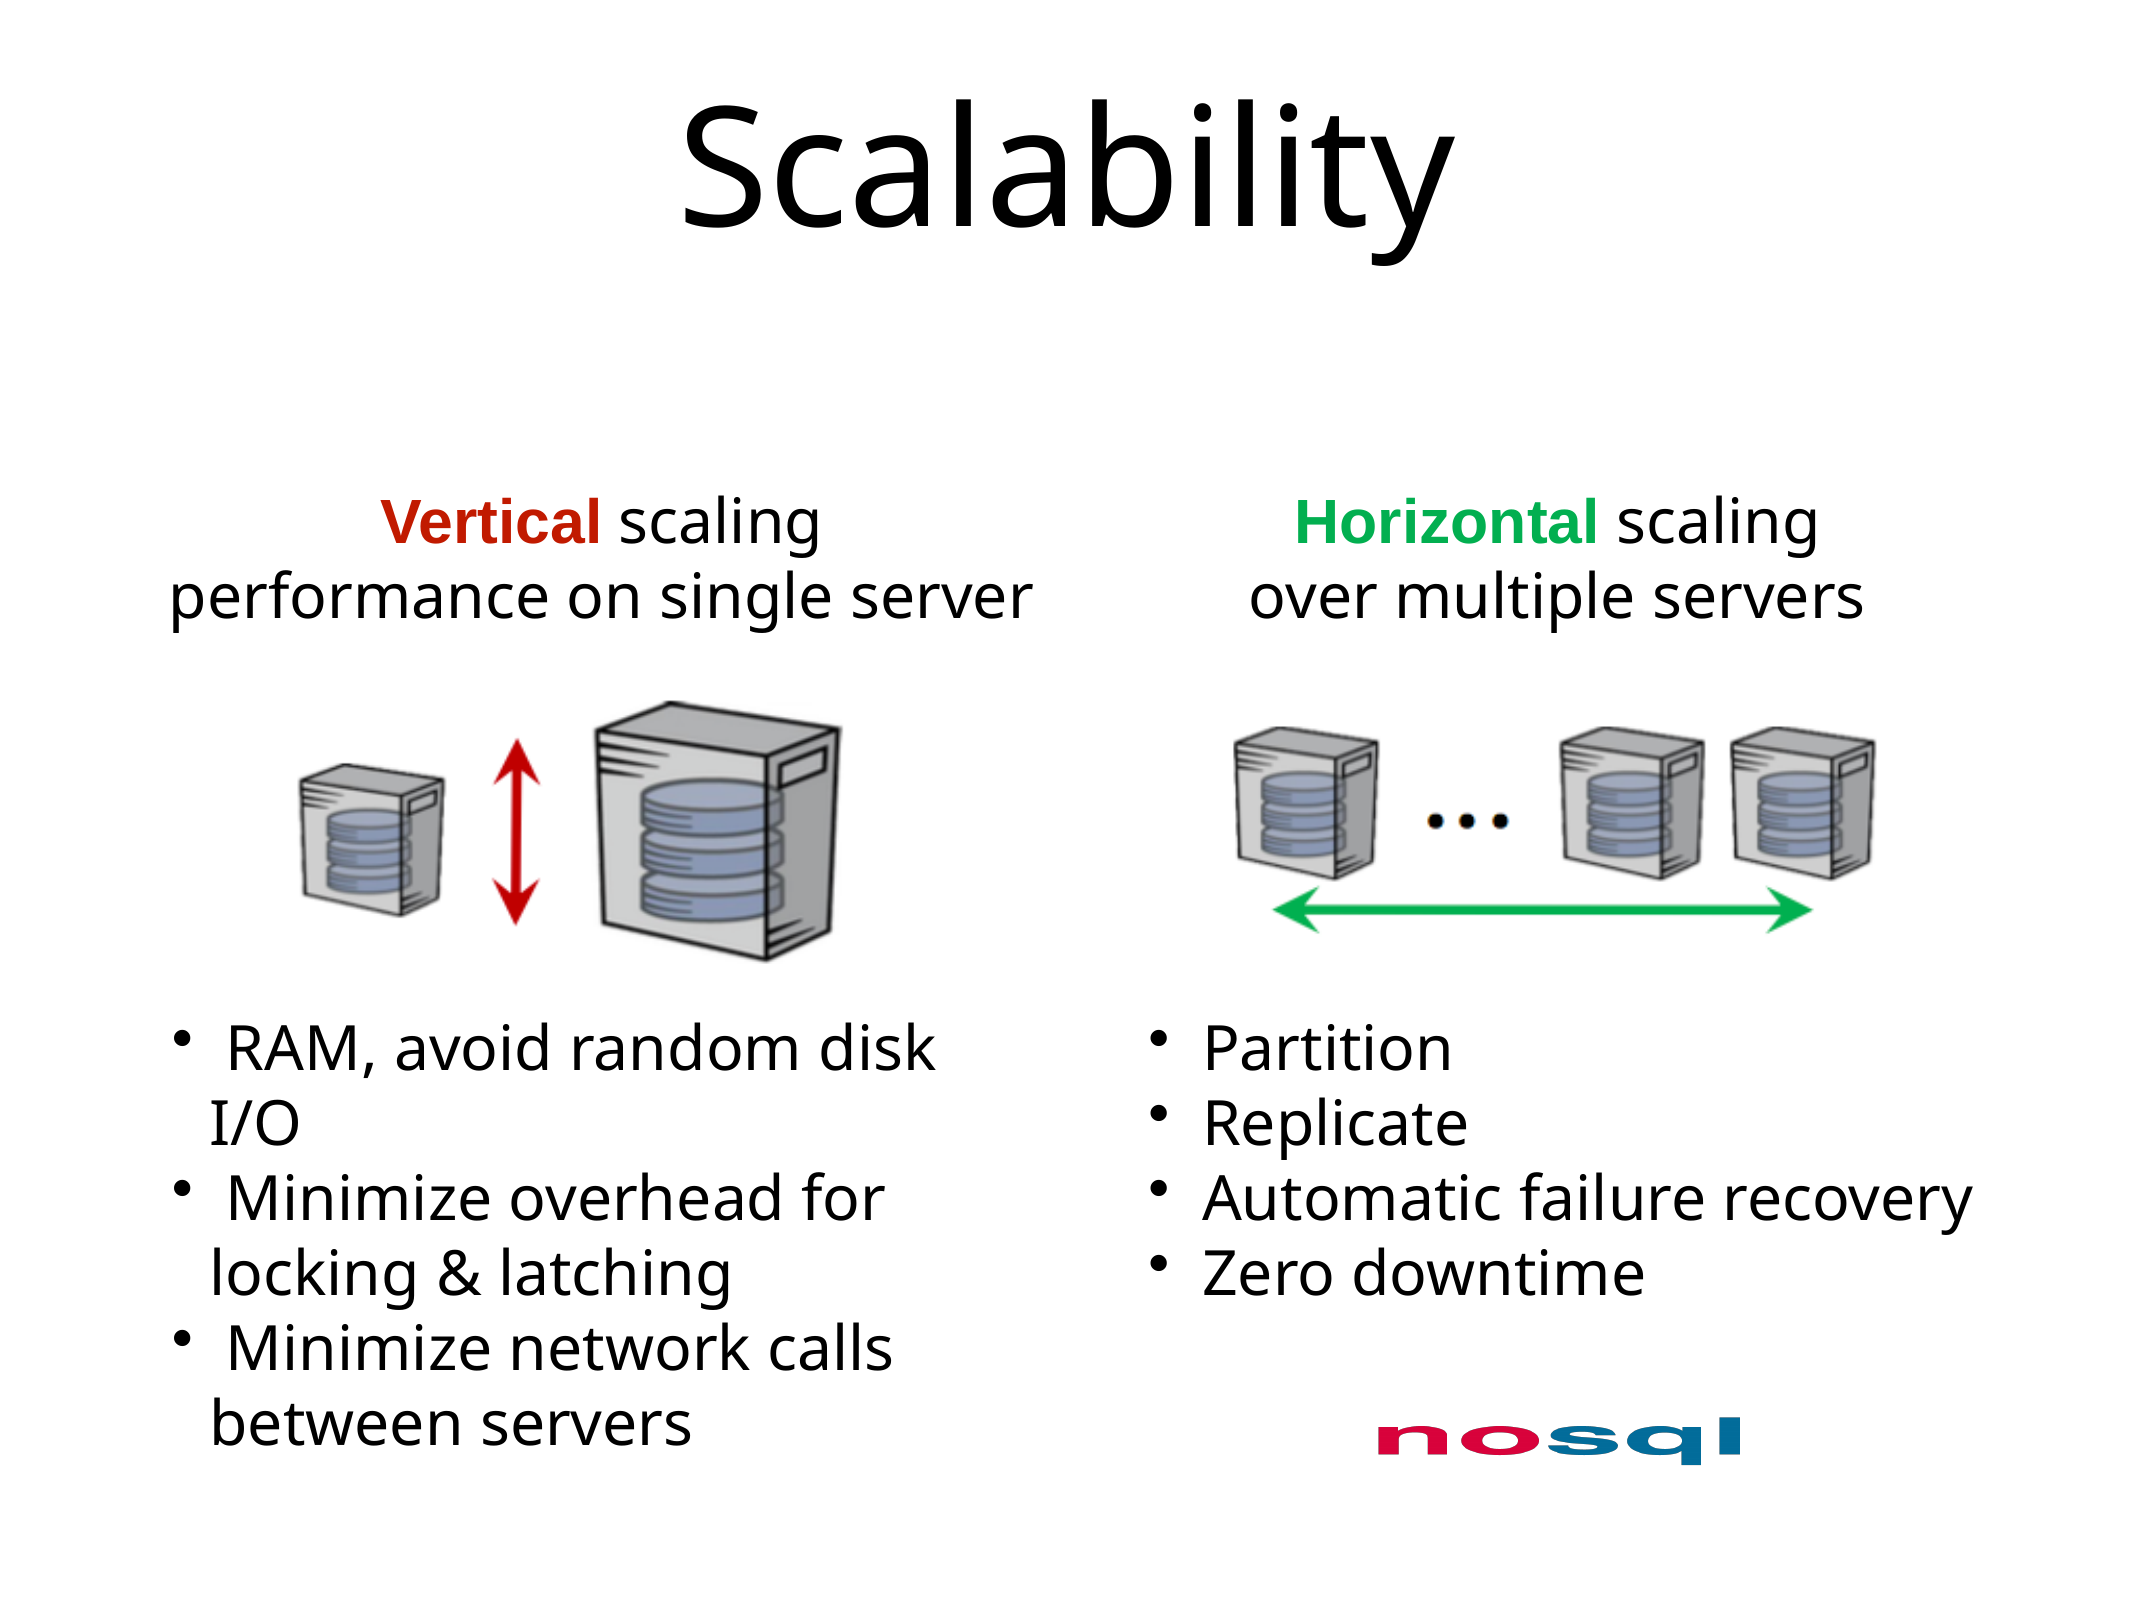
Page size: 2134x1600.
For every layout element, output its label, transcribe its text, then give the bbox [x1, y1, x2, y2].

text_box RAM, avoid random disk I/O Minimize overhead for locking & latching Minimize network calls between servers [163, 999, 1041, 1467]
text_box Vertical scaling performance on single server [160, 472, 1044, 639]
picture [1205, 698, 1910, 957]
picture [1364, 1367, 1751, 1511]
text_box Partition Replicate Automatic failure recovery Zero downtime [1139, 999, 1983, 1317]
picture [265, 665, 885, 990]
title Scalability [155, 32, 1978, 288]
text_box Horizontal scaling over multiple servers [1240, 472, 1875, 639]
